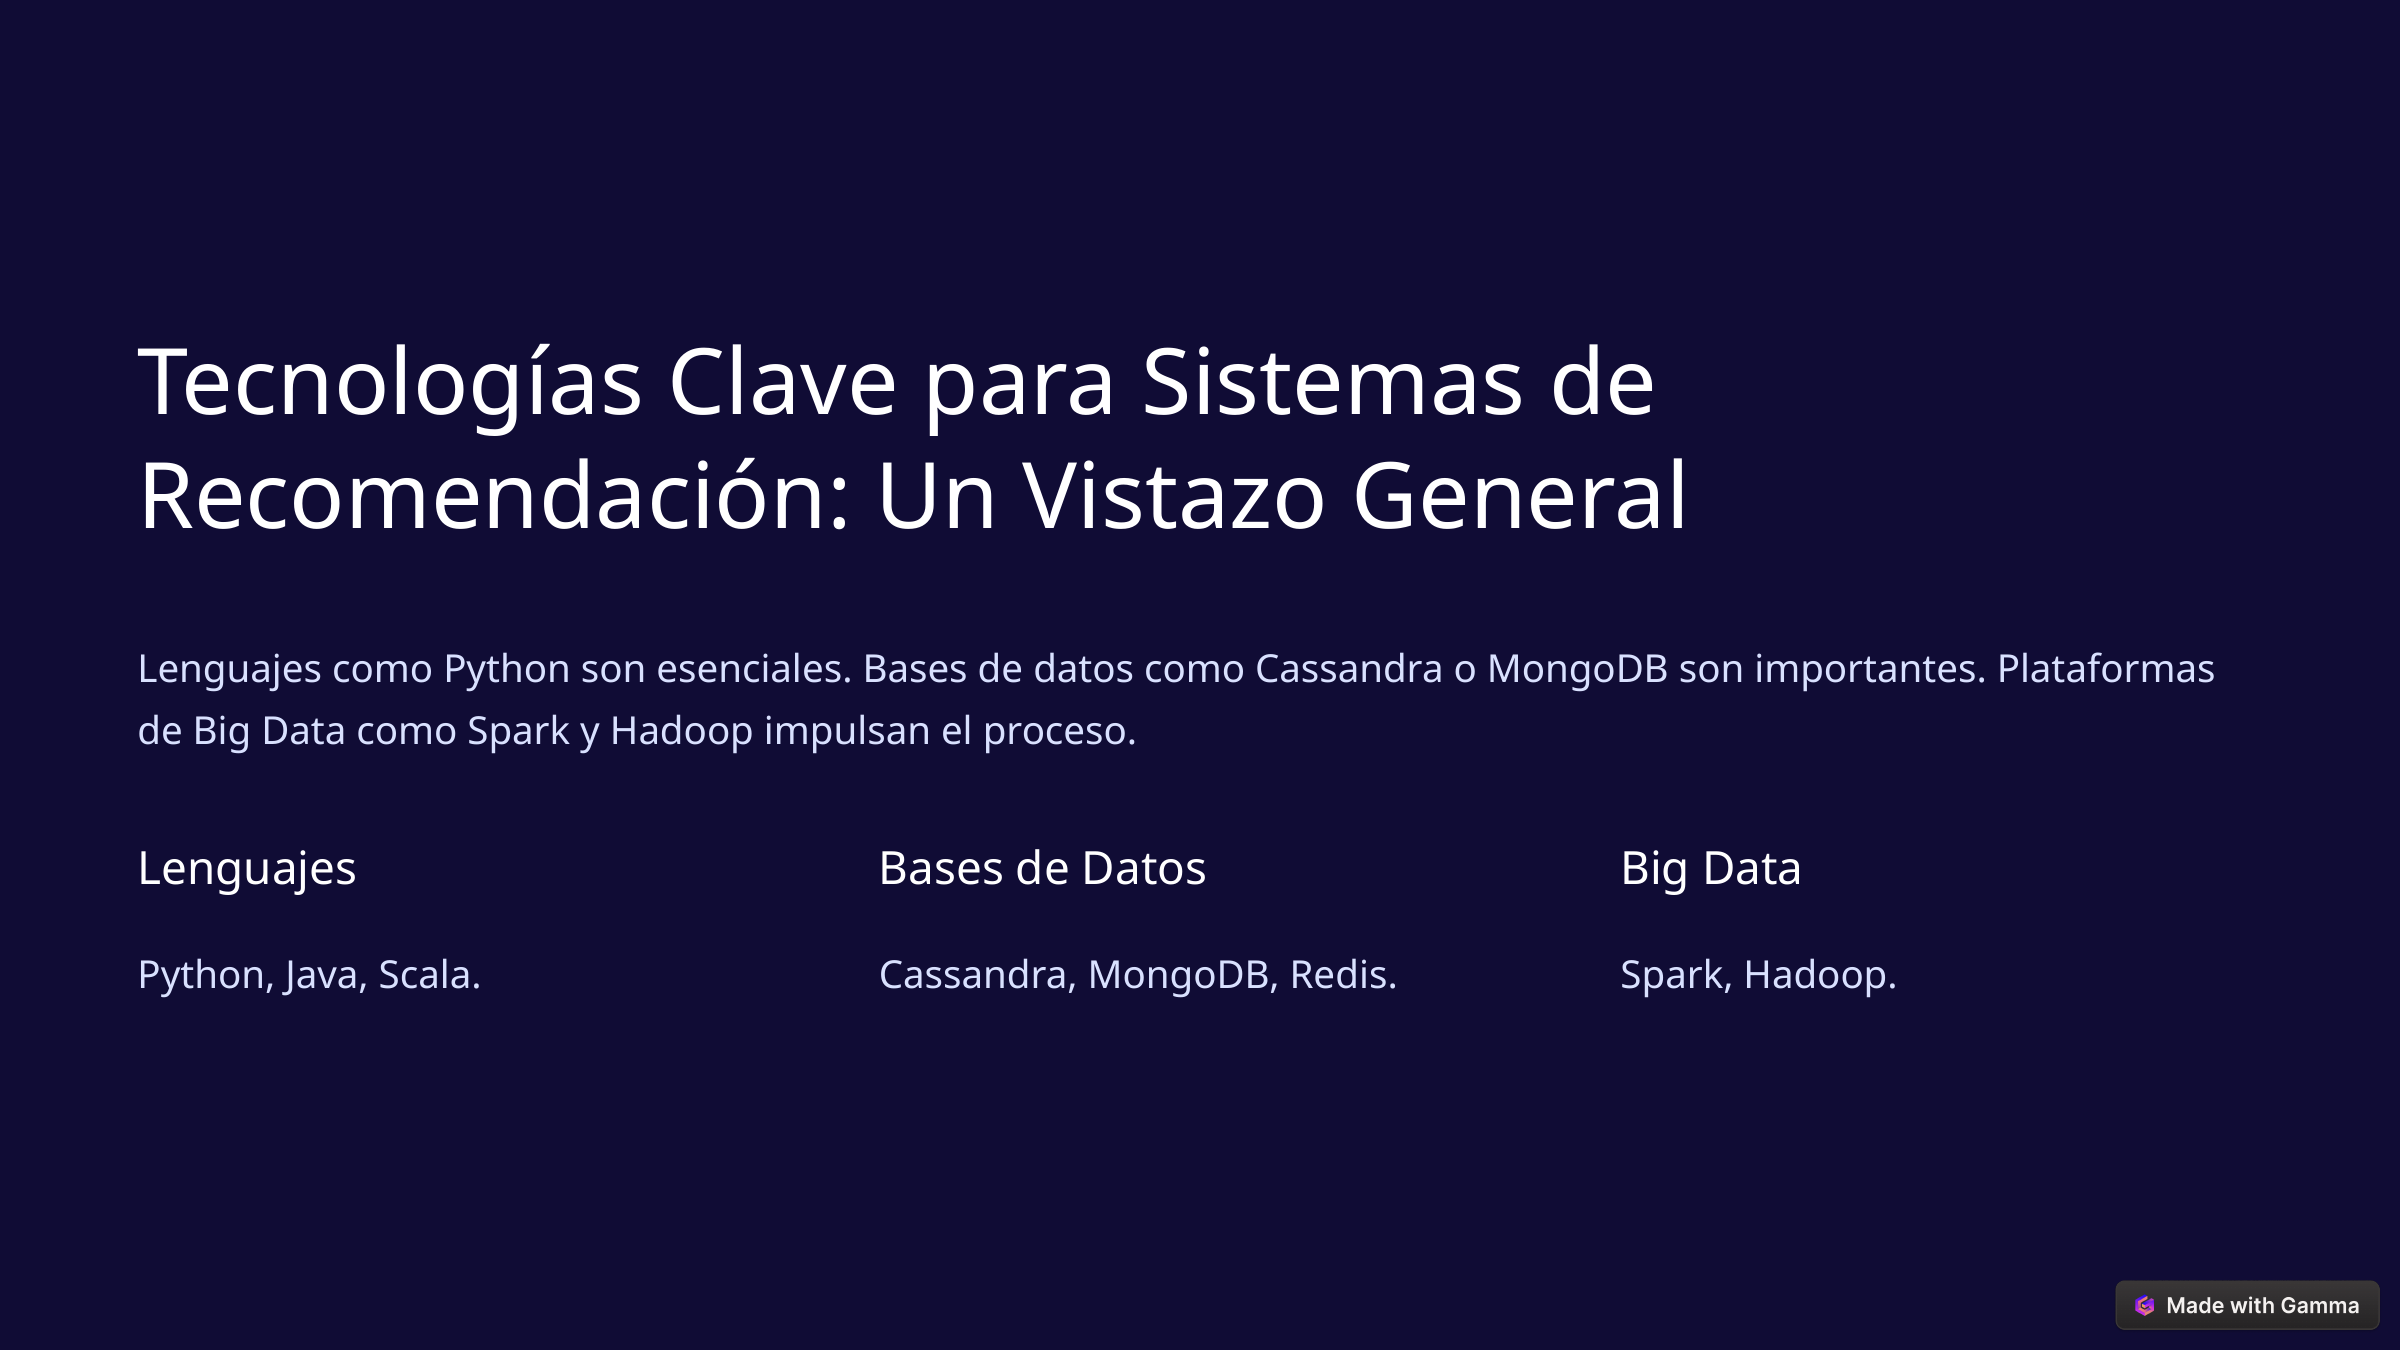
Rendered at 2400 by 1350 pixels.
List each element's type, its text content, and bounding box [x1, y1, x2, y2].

text_box Bases de Datos [878, 836, 1341, 895]
text_box Lenguajes como Python son esenciales. Bases de datos como Cassandra o MongoDB son importantes. Plataformas de Big Data como Spark y Hadoop impulsan el proceso. [137, 627, 2263, 754]
text_box Tecnologías Clave para Sistemas de Recomendación: Un Vistazo General [137, 318, 2263, 550]
text_box Cassandra, MongoDB, Redis. [878, 933, 1524, 997]
text_box Python, Java, Scala. [137, 933, 782, 997]
text_box Lenguajes [137, 836, 600, 895]
text_box Spark, Hadoop. [1620, 933, 2265, 997]
picture [2106, 1271, 2389, 1339]
text_box Big Data [1620, 836, 2083, 895]
